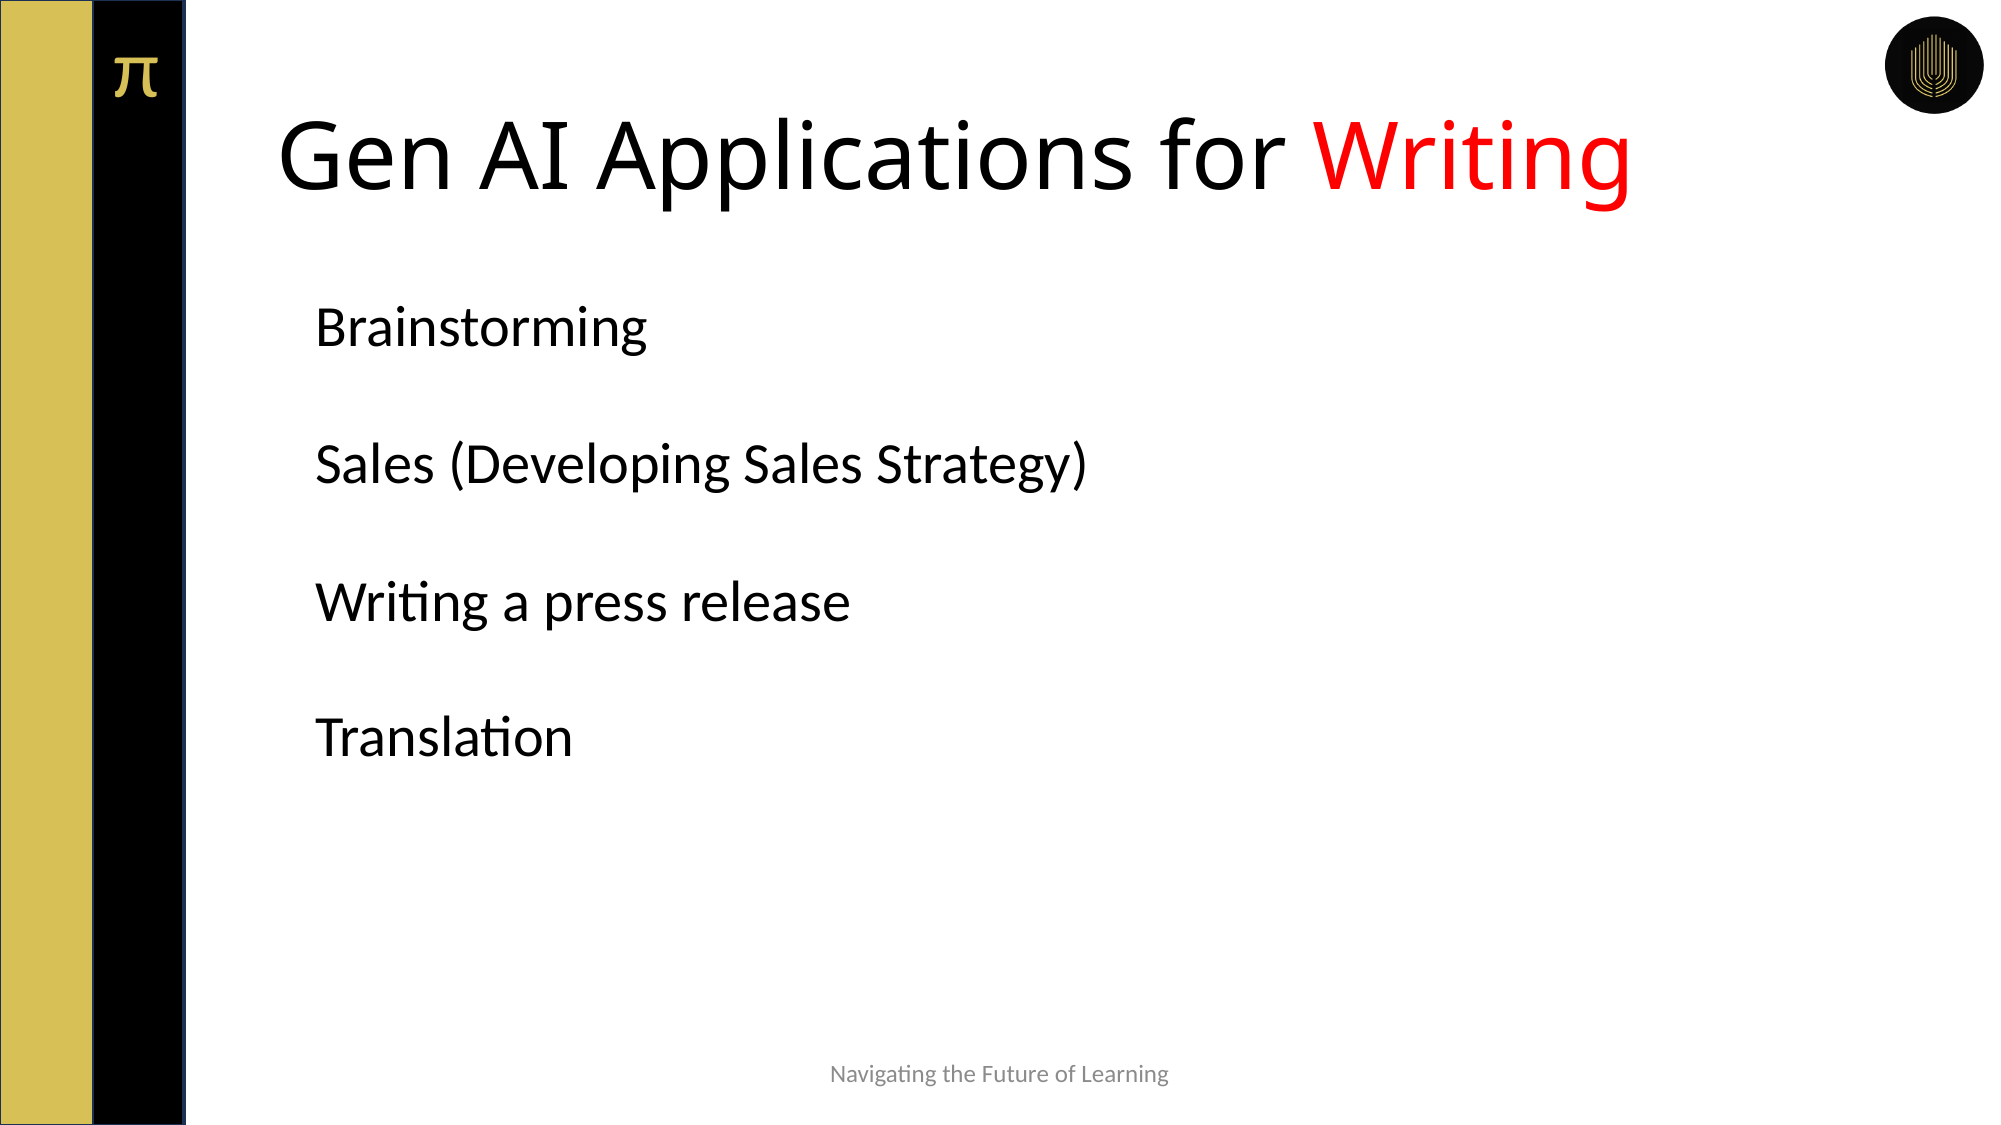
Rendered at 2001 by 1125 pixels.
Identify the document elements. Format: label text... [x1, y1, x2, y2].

text_box Brainstorming [300, 280, 1568, 366]
text_box [0, 0, 92, 1125]
text_box [92, 0, 184, 1125]
text_box π [98, 7, 172, 122]
text_box Translation [300, 690, 1567, 776]
picture [1837, 0, 2000, 164]
text_box Writing a press release [300, 555, 1567, 641]
text_box Sales (Developing Sales Strategy) [300, 417, 1567, 503]
footer Navigating the Future of Learning​ [662, 1042, 1338, 1103]
text_box Gen AI Applications for Writing [261, 47, 1867, 218]
